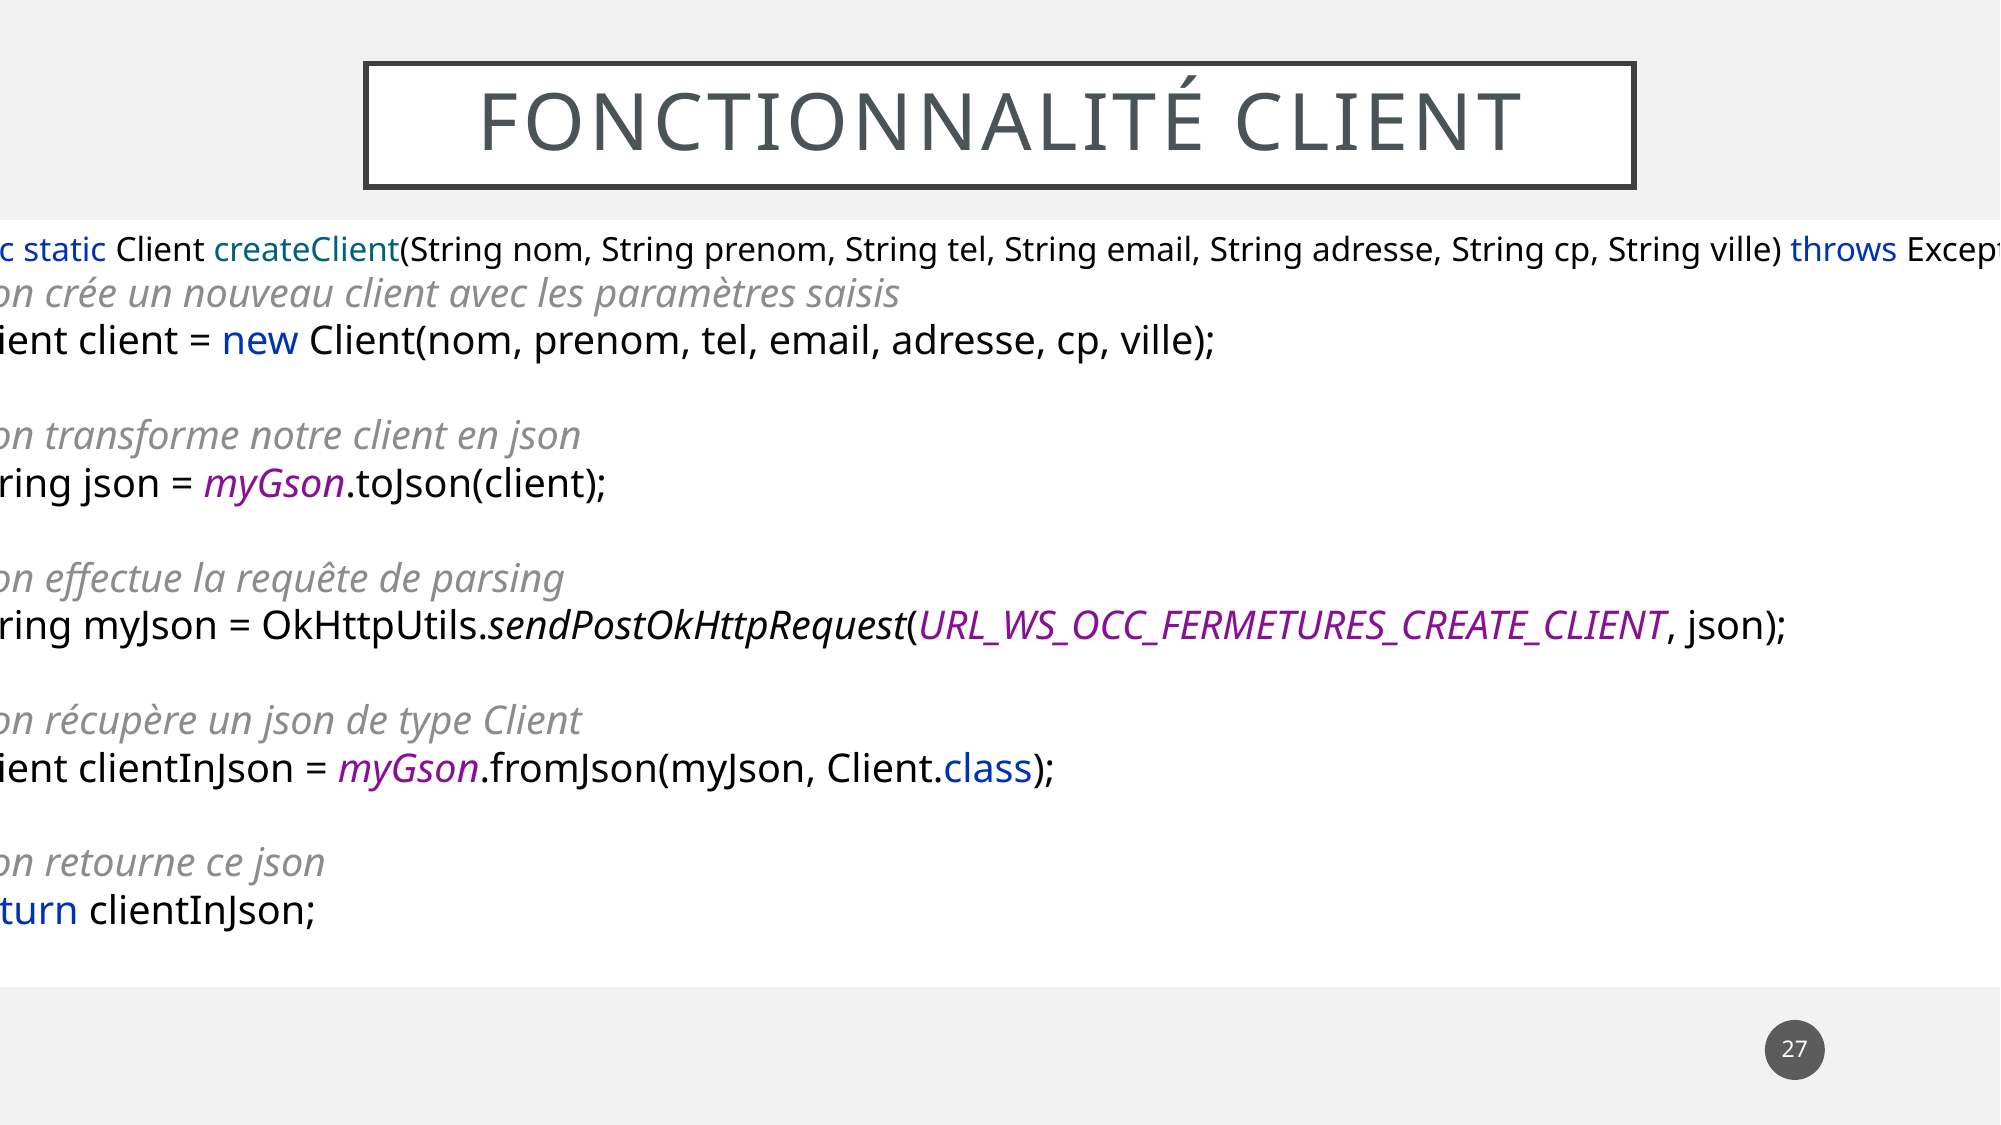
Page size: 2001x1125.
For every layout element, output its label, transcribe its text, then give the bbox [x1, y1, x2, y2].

title FONCTIONNALITÉ CLIENT [363, 61, 1637, 190]
text_box public static Client createClient(String nom, String prenom, String tel, String email, String adresse, String cp, String ville) throws Exception { //on crée un nouveau client avec les paramètres saisis Client client = new Client(nom, prenom, tel, email, adresse, cp, ville); //on transforme notre client en json String json = myGson.toJson(client); //on effectue la requête de parsing String myJson = OkHttpUtils.sendPostOkHttpRequest(URL_WS_OCC_FERMETURES_CREATE_CLIENT, json); //on récupère un json de type Client Client clientInJson = myGson.fromJson(myJson, Client.class); //on retourne ce json return clientInJson; } [0, 220, 2000, 988]
slide_number 27 [1764, 1019, 1825, 1080]
